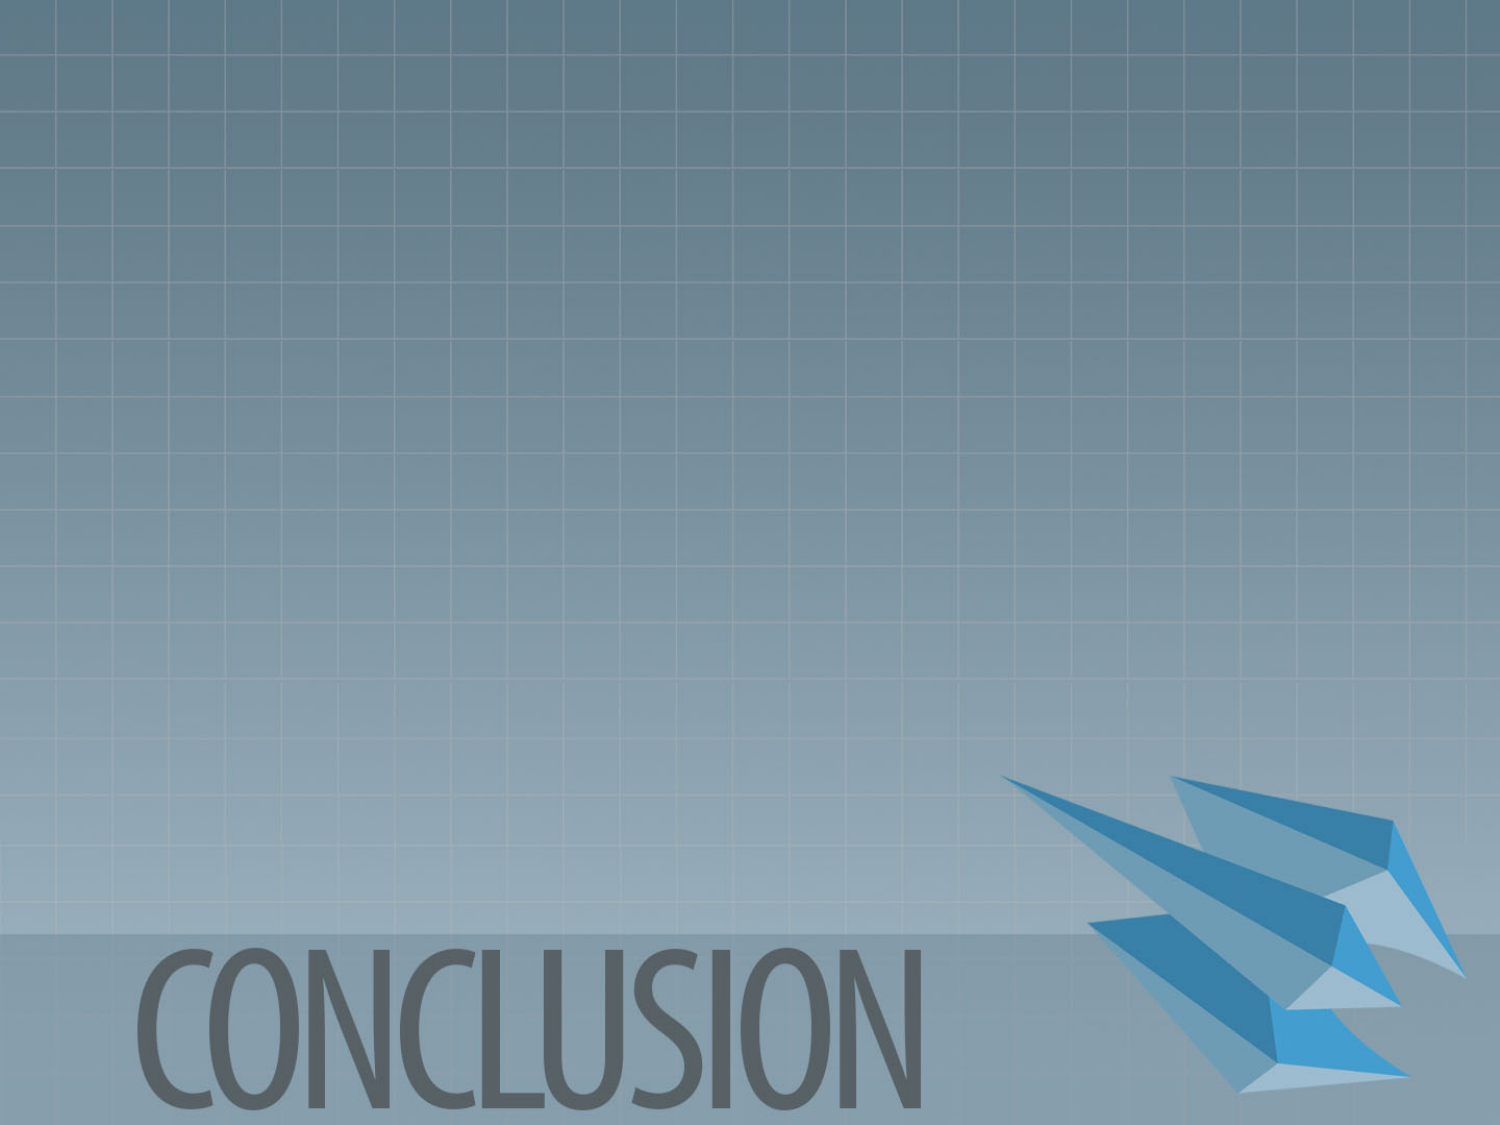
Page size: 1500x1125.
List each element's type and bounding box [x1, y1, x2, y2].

list [0, 0, 1500, 1125]
